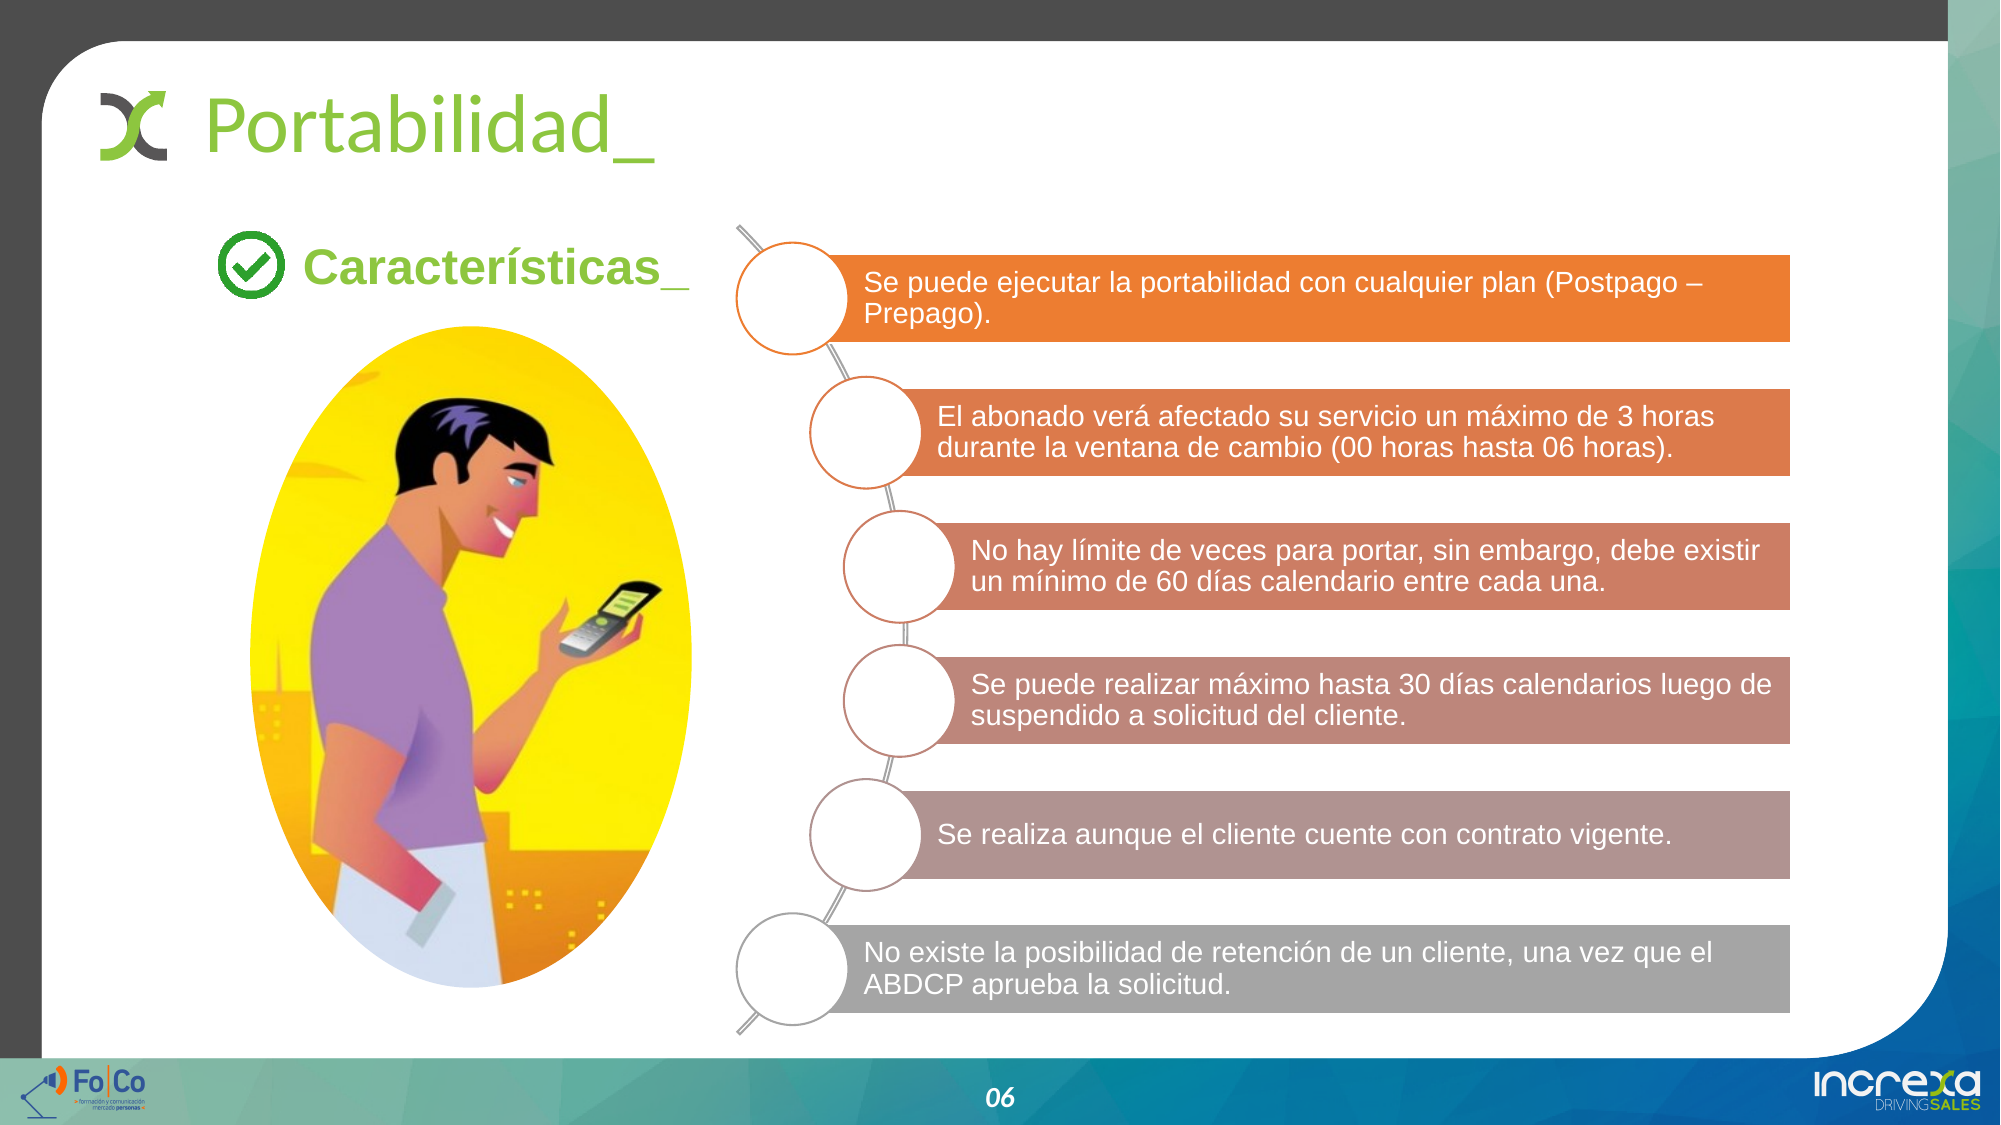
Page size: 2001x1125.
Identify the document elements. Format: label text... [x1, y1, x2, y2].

picture [0, 0, 2000, 1125]
slide_number 06 [774, 1076, 1225, 1115]
title Portabilidad_ [189, 81, 1863, 171]
text_box Características_ [288, 226, 705, 302]
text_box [724, 209, 1804, 1059]
